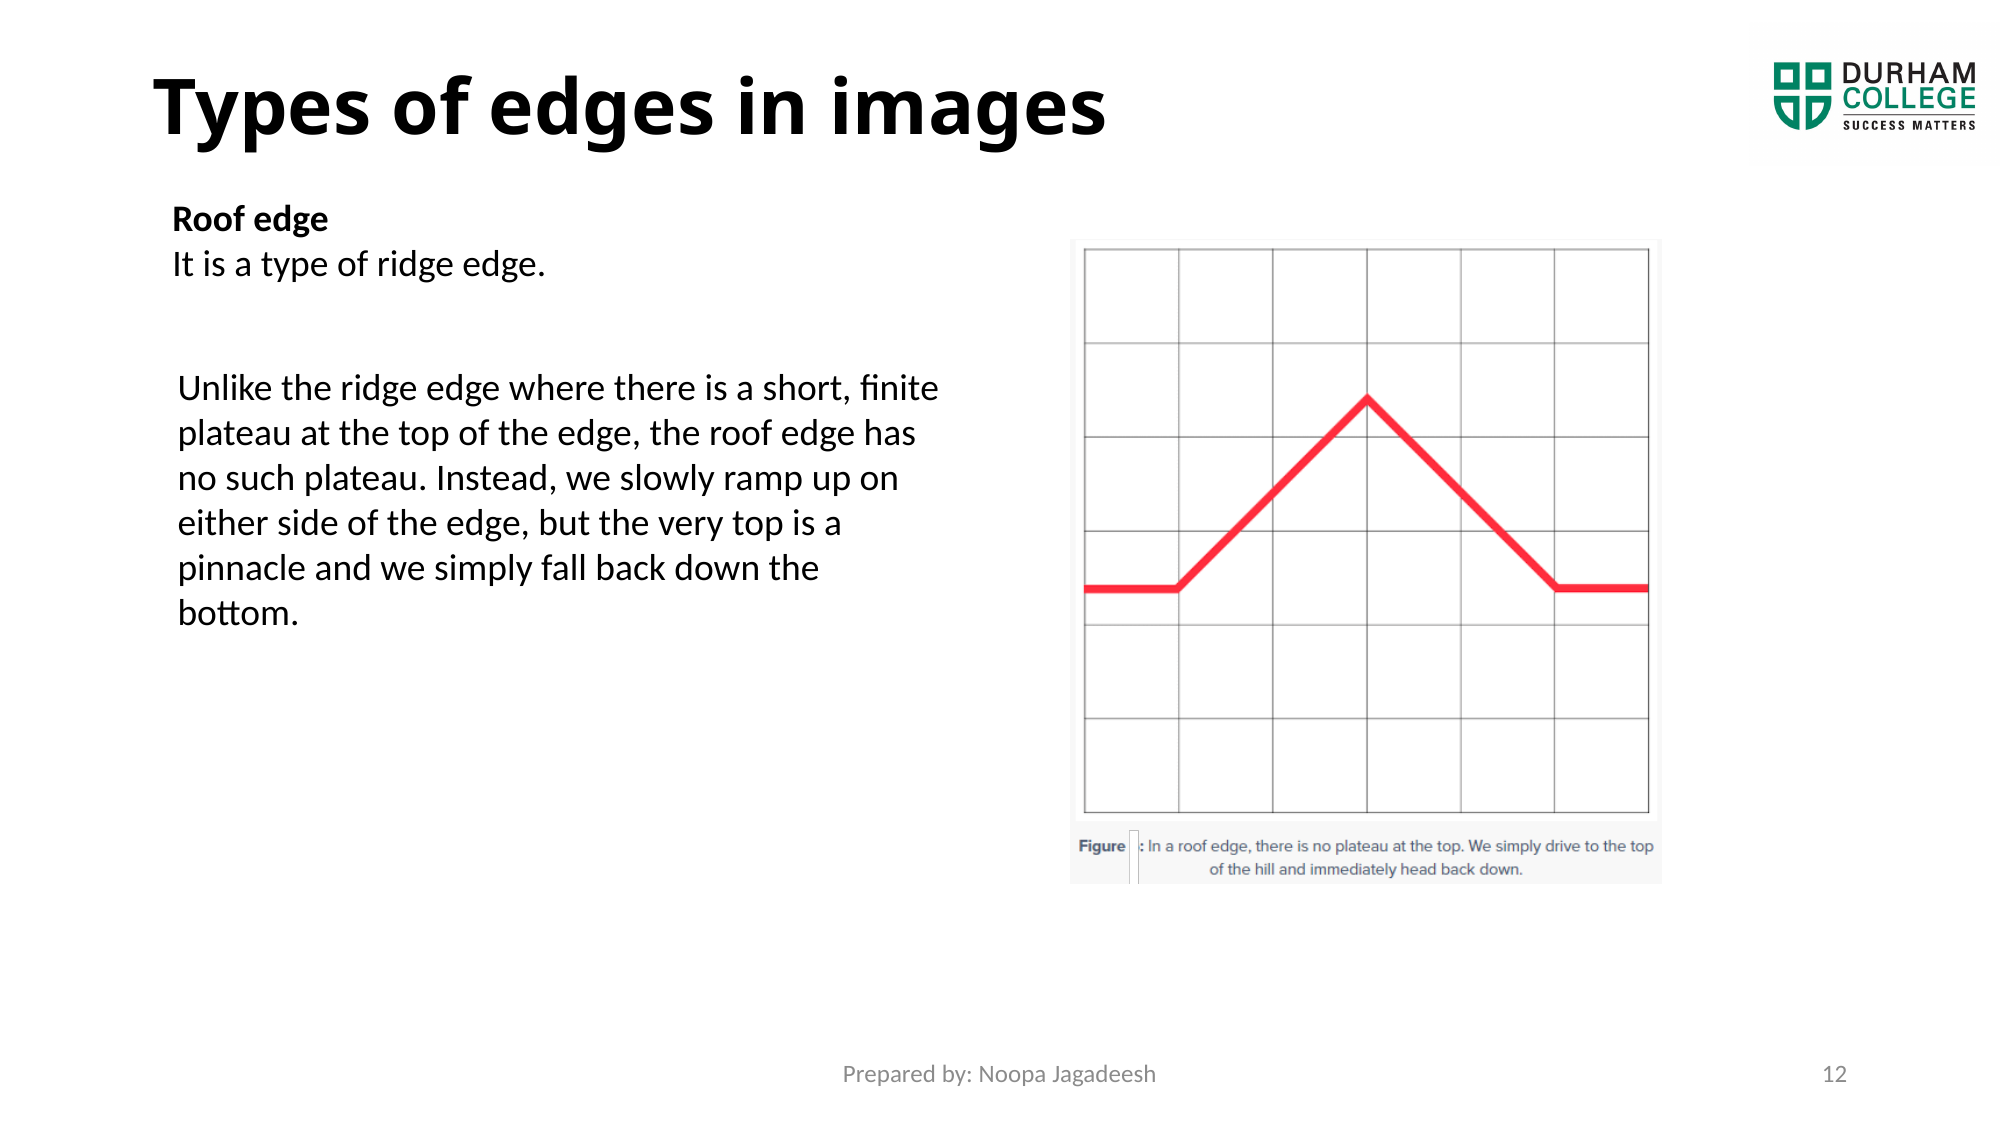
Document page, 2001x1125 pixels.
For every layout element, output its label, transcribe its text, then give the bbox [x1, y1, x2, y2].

picture [1070, 239, 1662, 884]
text_box Roof edge It is a type of ridge edge. [157, 186, 1789, 292]
picture [1749, 22, 2000, 166]
footer Prepared by: Noopa Jagadeesh [662, 1042, 1338, 1103]
text_box Unlike the ridge edge where there is a short, finite plateau at the top of the edge, the roof edge has no such plateau. Instead, we slowly ramp up on either side of the edge, but the very top is a pinnacle and we simply fall back down the bottom. [162, 355, 956, 641]
title Types of edges in images [137, 59, 1863, 159]
slide_number 12 [1412, 1042, 1863, 1103]
